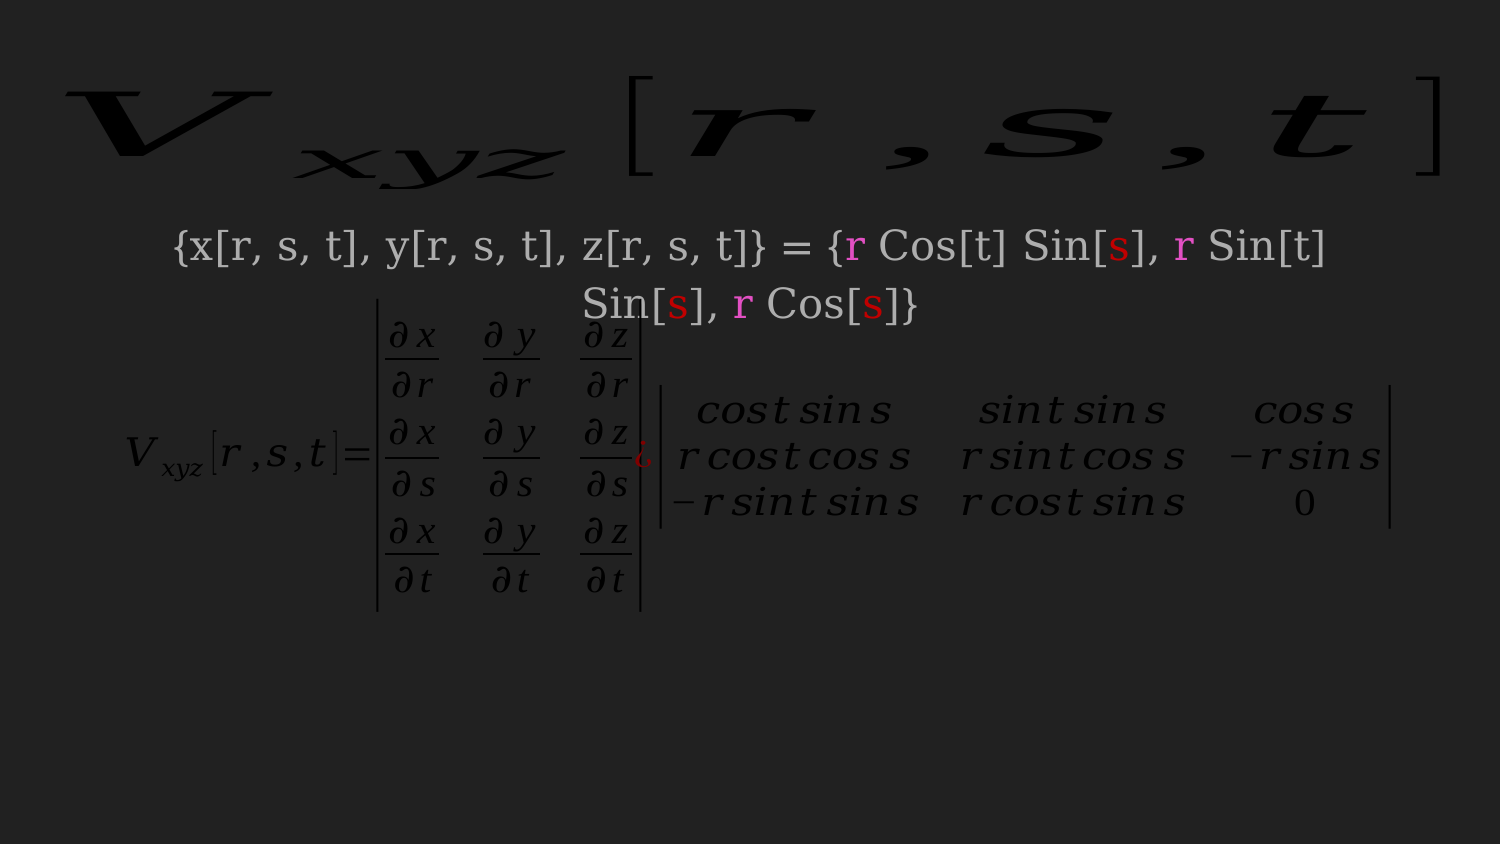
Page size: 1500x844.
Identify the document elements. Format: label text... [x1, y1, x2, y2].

list {x[r, s, t], y[r, s, t], z[r, s, t]} = {r Cos[t] Sin[s], r Sin[t] Sin[s], r Cos[s]} [86, 196, 1414, 313]
